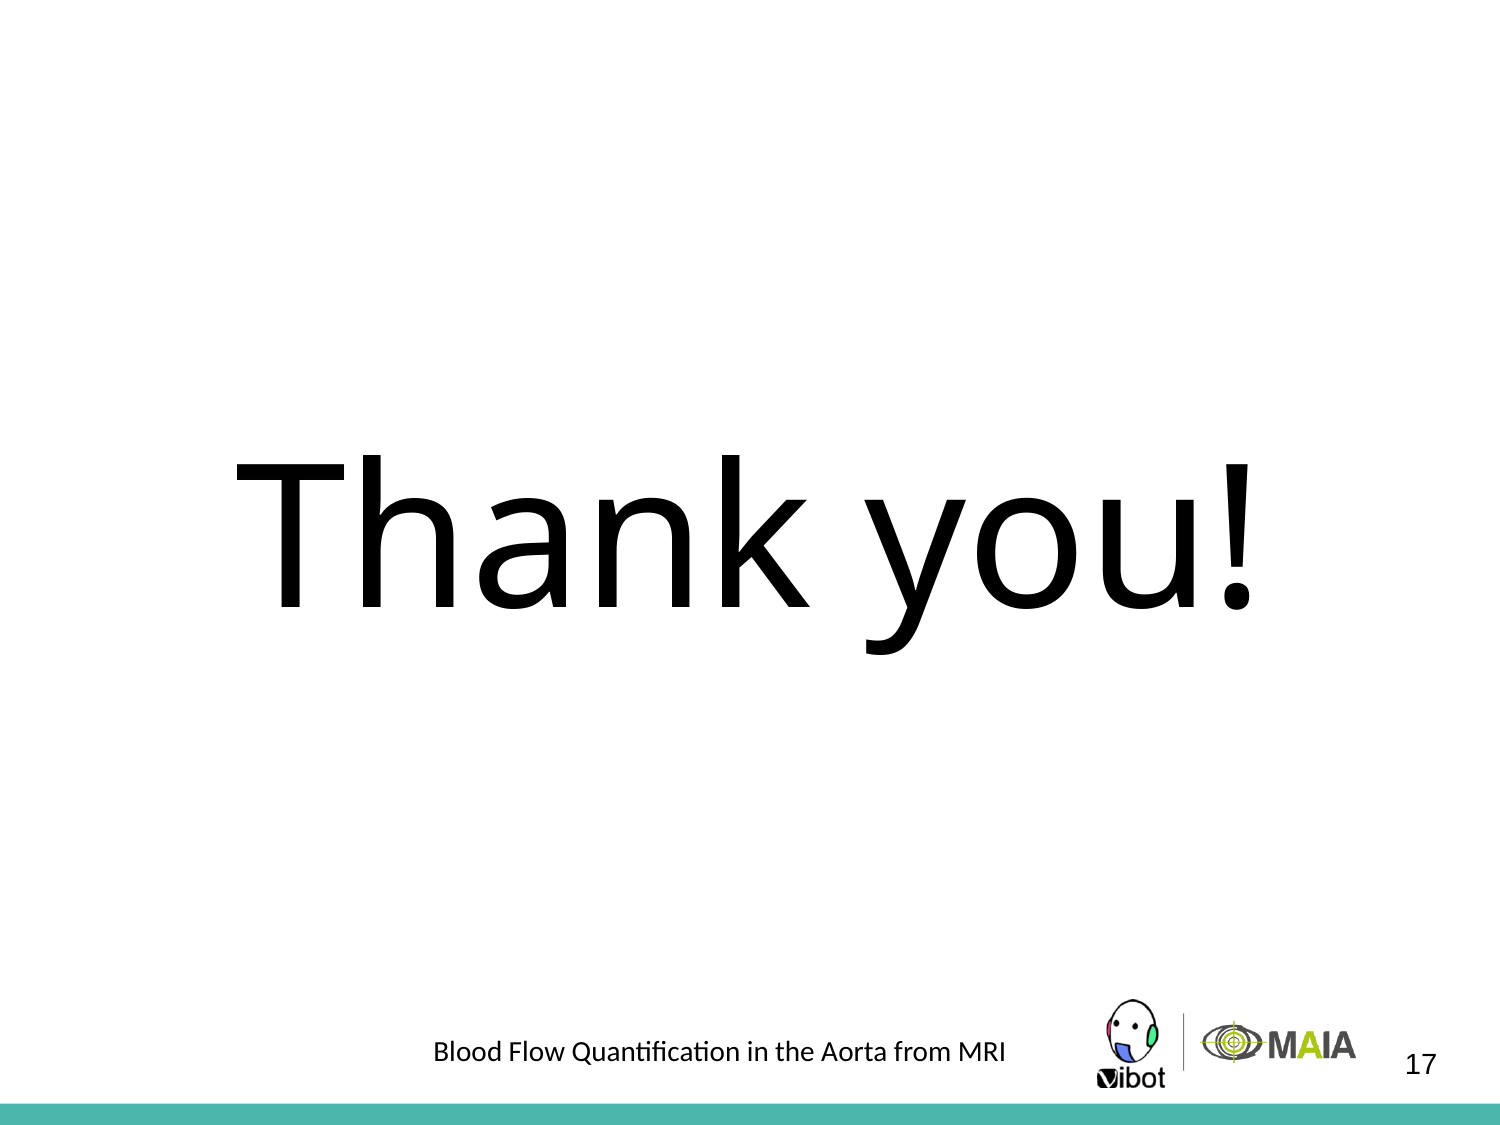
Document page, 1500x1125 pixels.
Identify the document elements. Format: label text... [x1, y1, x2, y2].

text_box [1012, 999, 1363, 1088]
text_box Blood Flow Quantification in the Aorta from MRI [418, 1024, 1007, 1075]
slide_number 17 [1389, 1019, 1480, 1106]
text_box Thank you! [0, 400, 1500, 655]
